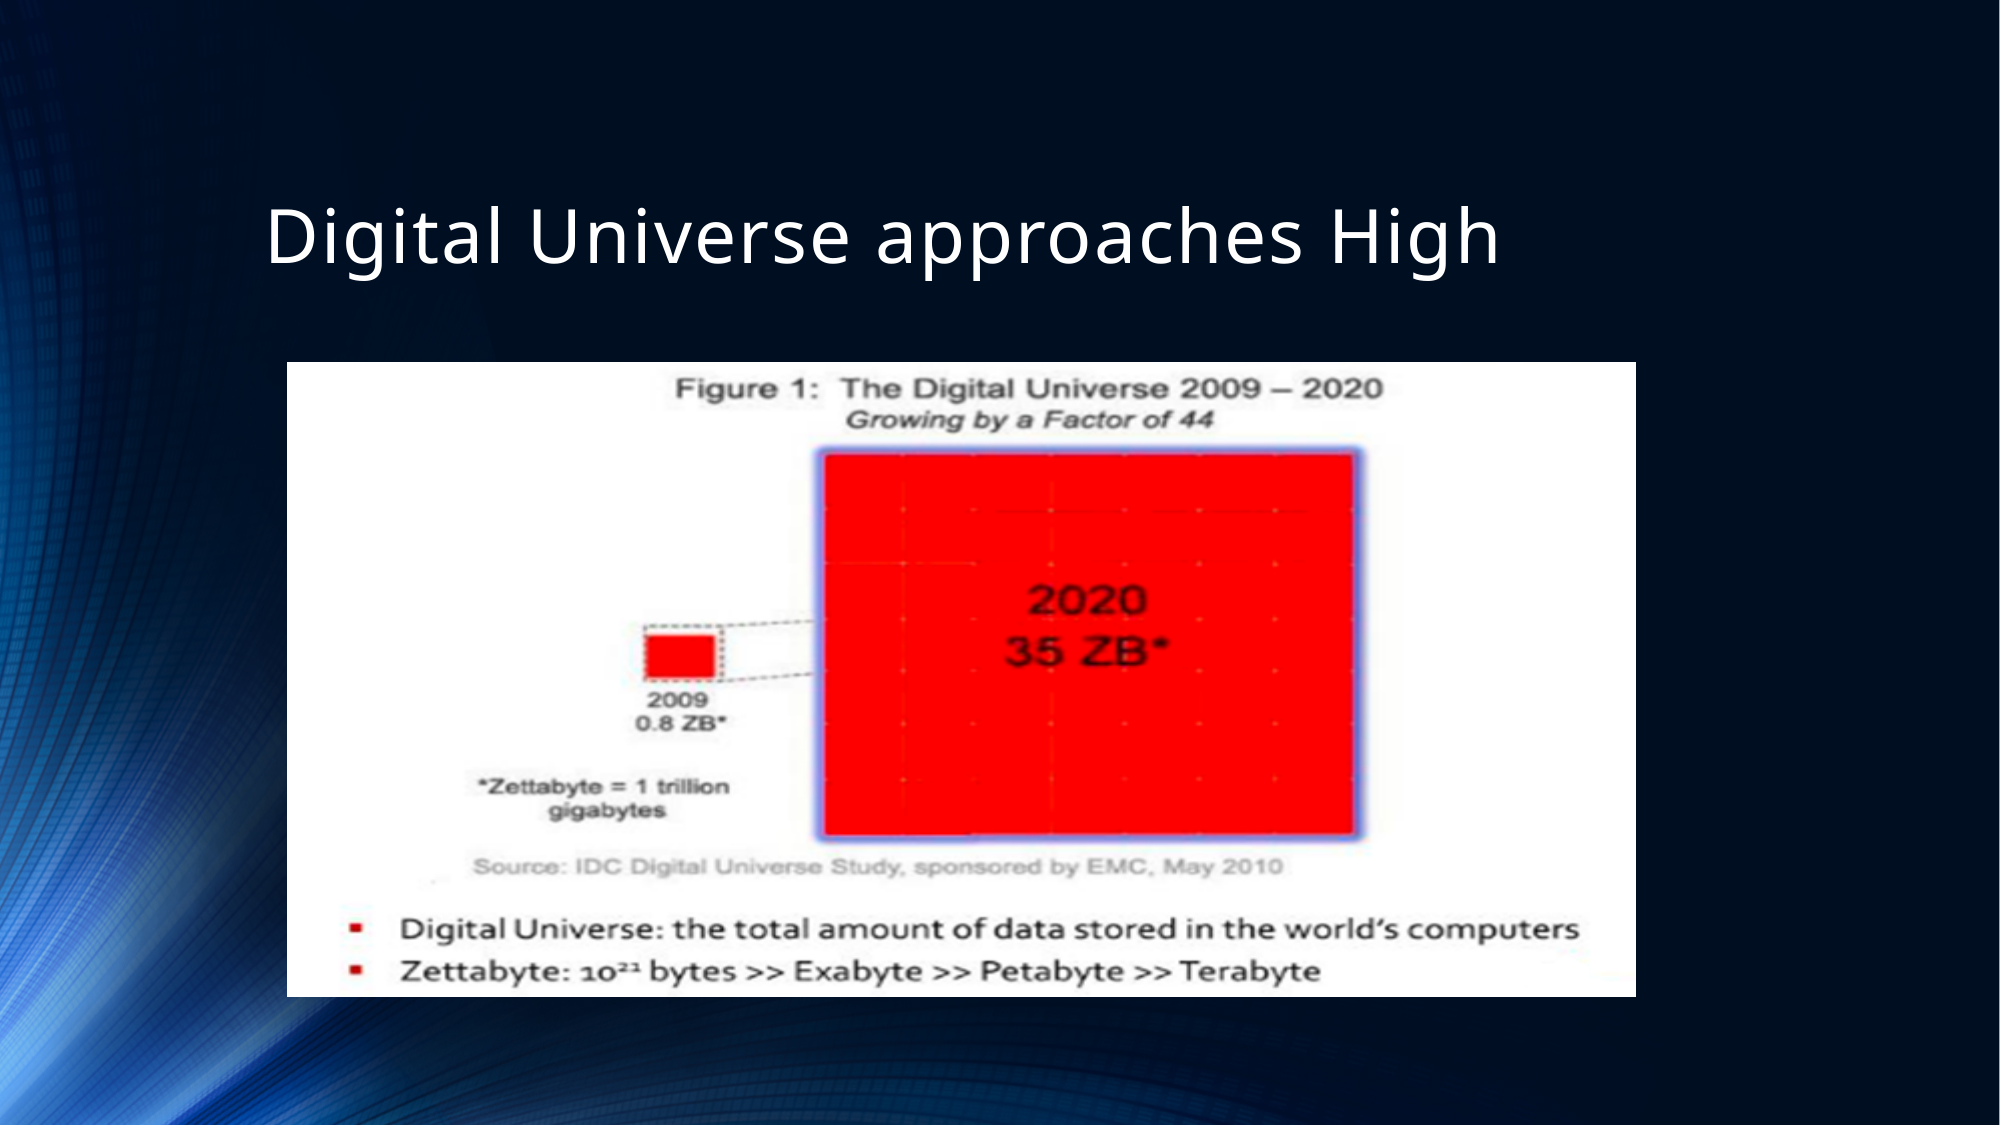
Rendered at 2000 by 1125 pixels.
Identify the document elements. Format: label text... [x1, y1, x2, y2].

picture [0, 0, 2000, 1125]
title Digital Universe approaches High [249, 62, 1750, 288]
